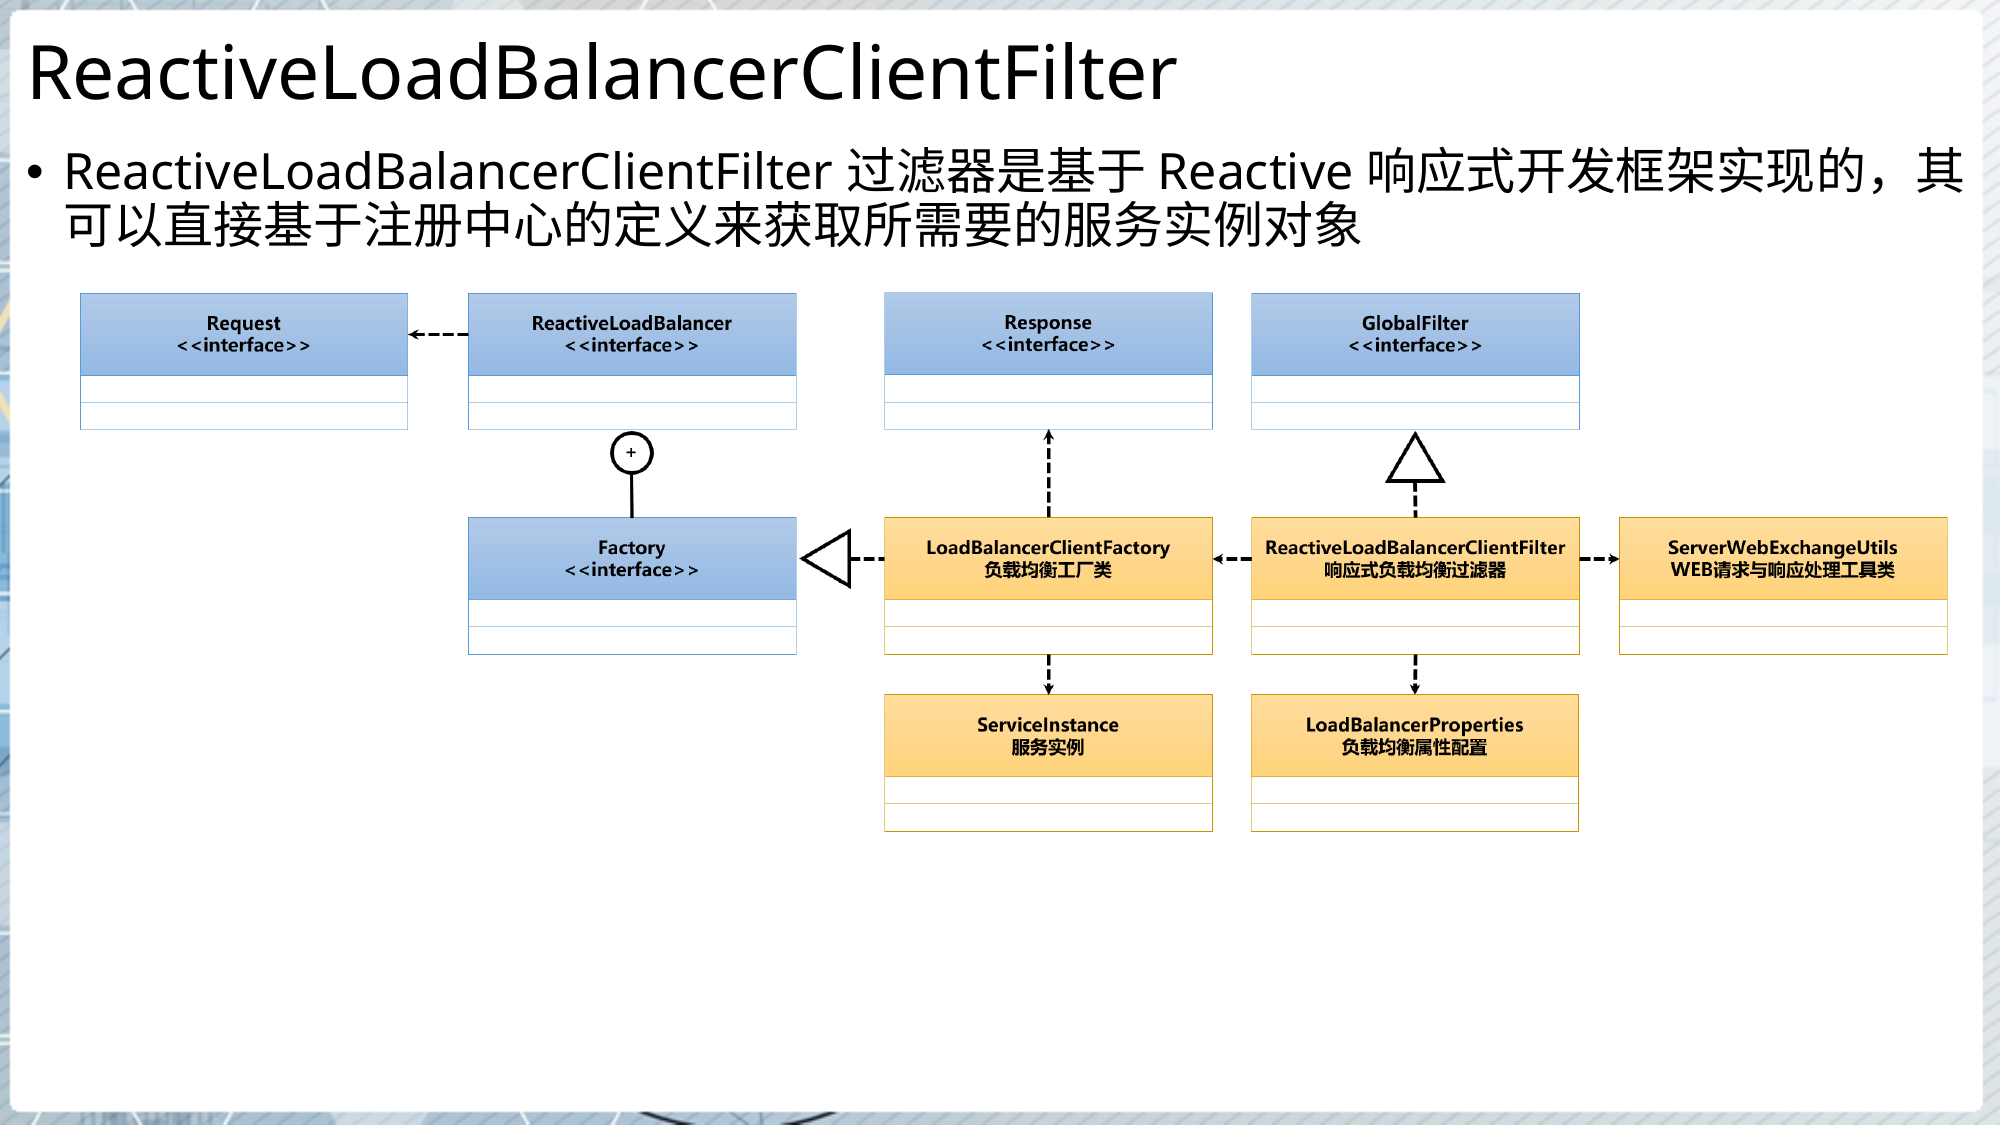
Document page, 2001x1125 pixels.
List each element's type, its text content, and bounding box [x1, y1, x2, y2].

picture [0, 0, 2000, 1125]
list ReactiveLoadBalancerClientFilter过滤器是基于Reactive响应式开发框架实现的，其可以直接基于注册中心的定义来获取所需要的服务实例对象 [11, 139, 1983, 1113]
title ReactiveLoadBalancerClientFilter [11, 11, 1983, 139]
